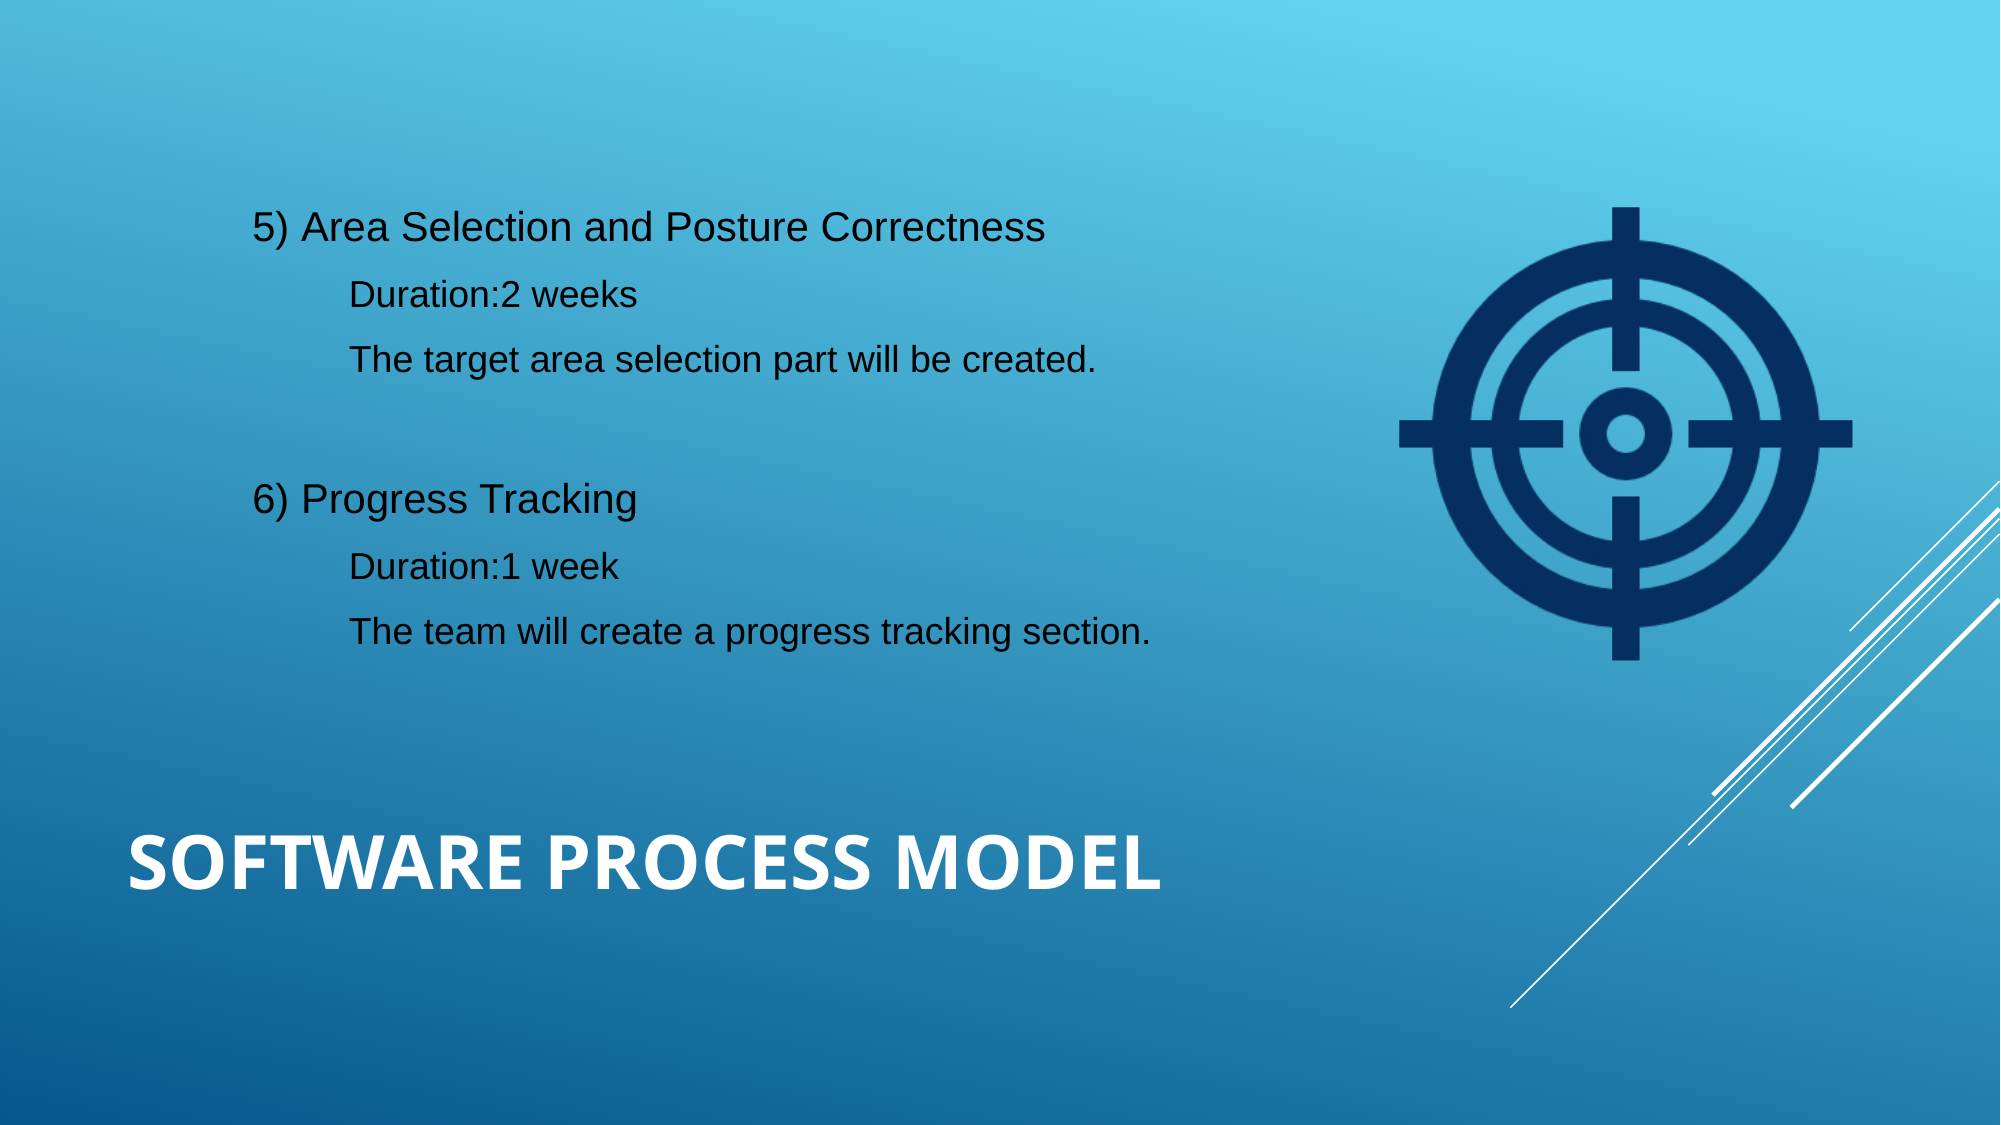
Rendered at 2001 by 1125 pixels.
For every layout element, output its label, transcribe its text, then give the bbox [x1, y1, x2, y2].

picture [1364, 172, 1888, 696]
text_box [1510, 480, 2000, 1008]
title SOFTWARE PROCESS MODEL [112, 736, 1505, 984]
text_box [0, 0, 2000, 1125]
list 5) Area Selection and Posture Correctness Duration:2 weeks The target area selection part will be created. 6) Progress Tracking Duration:1 week The team will create a progress tracking section. [237, 164, 1419, 758]
